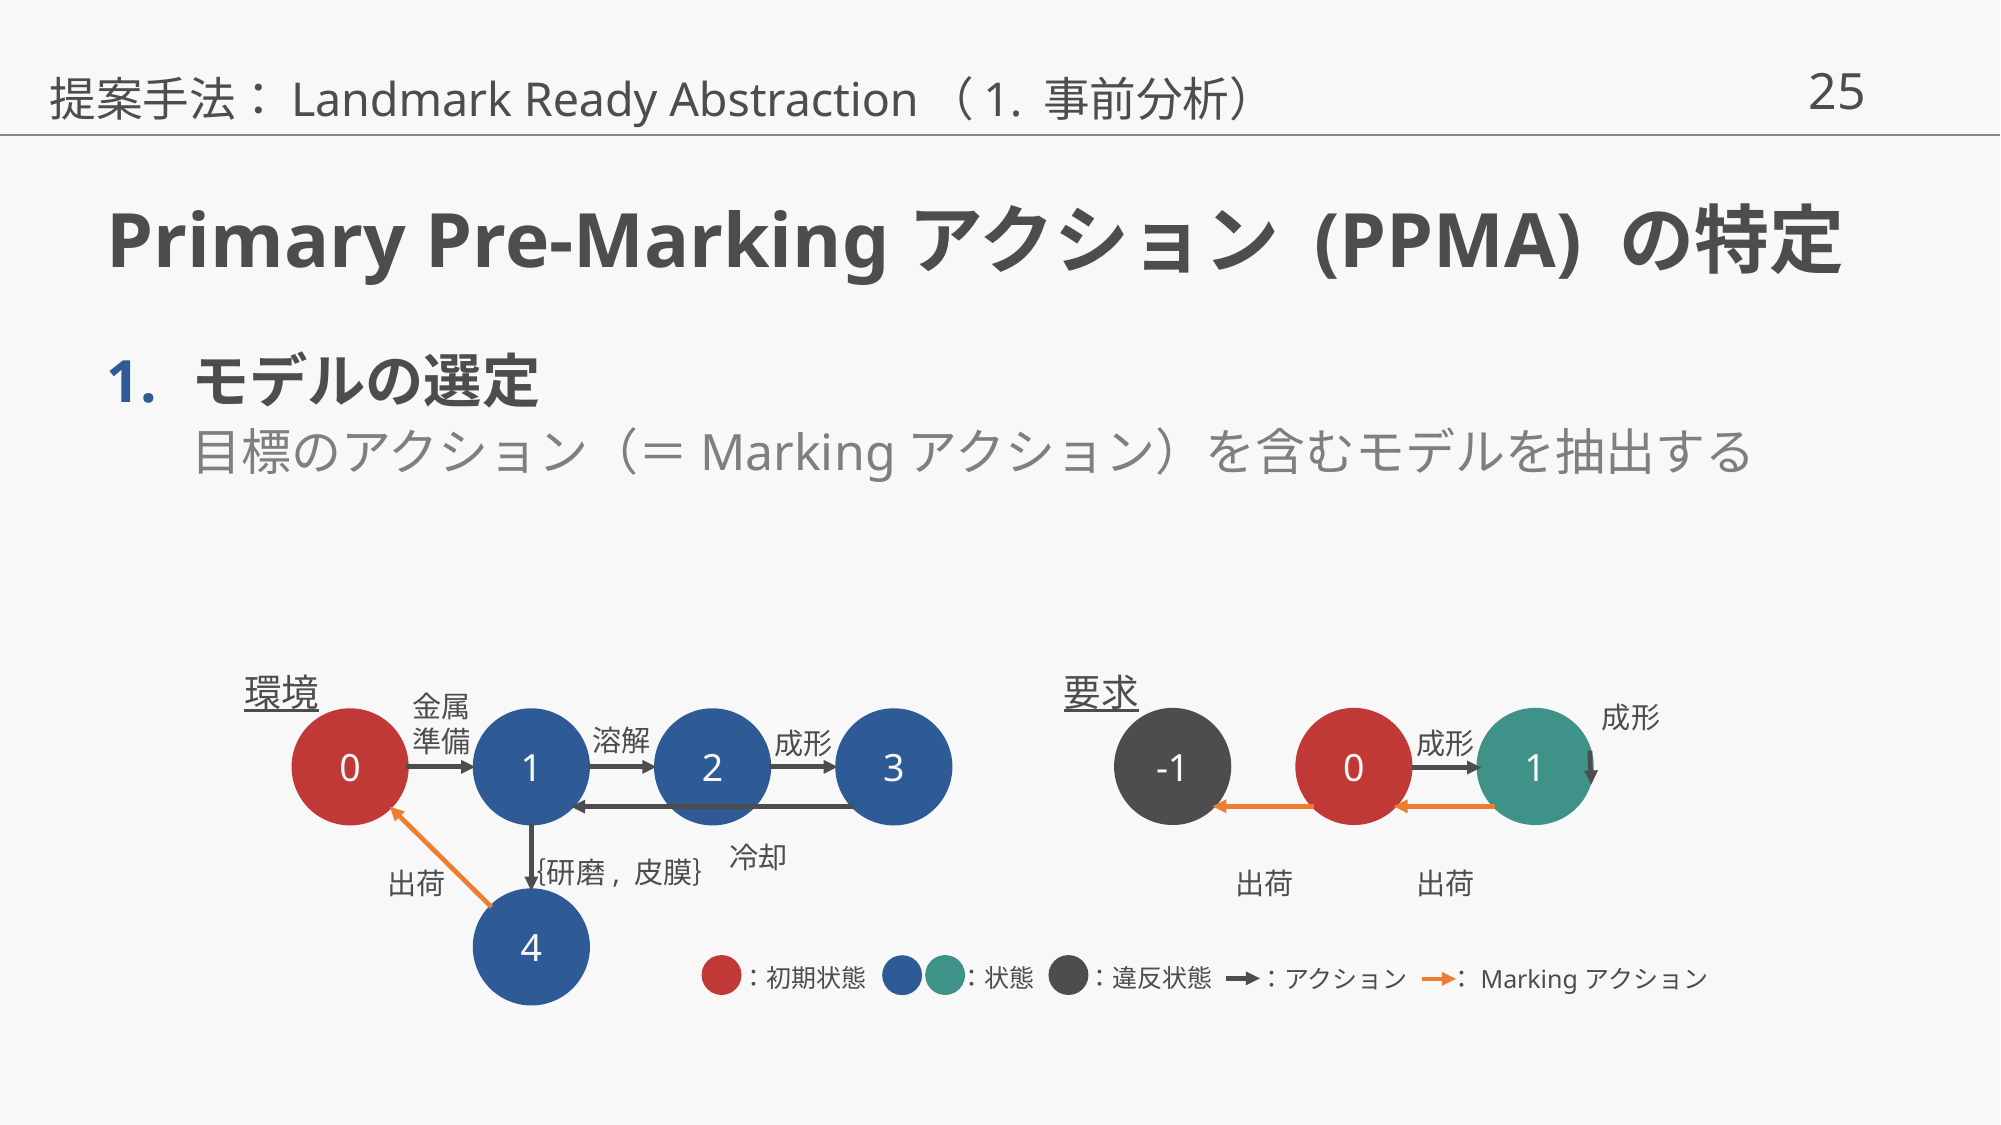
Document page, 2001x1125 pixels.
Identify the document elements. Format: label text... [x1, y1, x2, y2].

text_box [228, 661, 1720, 1004]
list モデルの選定 目標のアクション（＝Markingアクション）を含むモデルを抽出する [91, 330, 1913, 1081]
list 提案手法：Landmark Ready Abstraction（1. 事前分析） [34, 57, 1914, 135]
title Primary Pre-Markingアクション (PPMA) の特定 [91, 166, 1913, 321]
